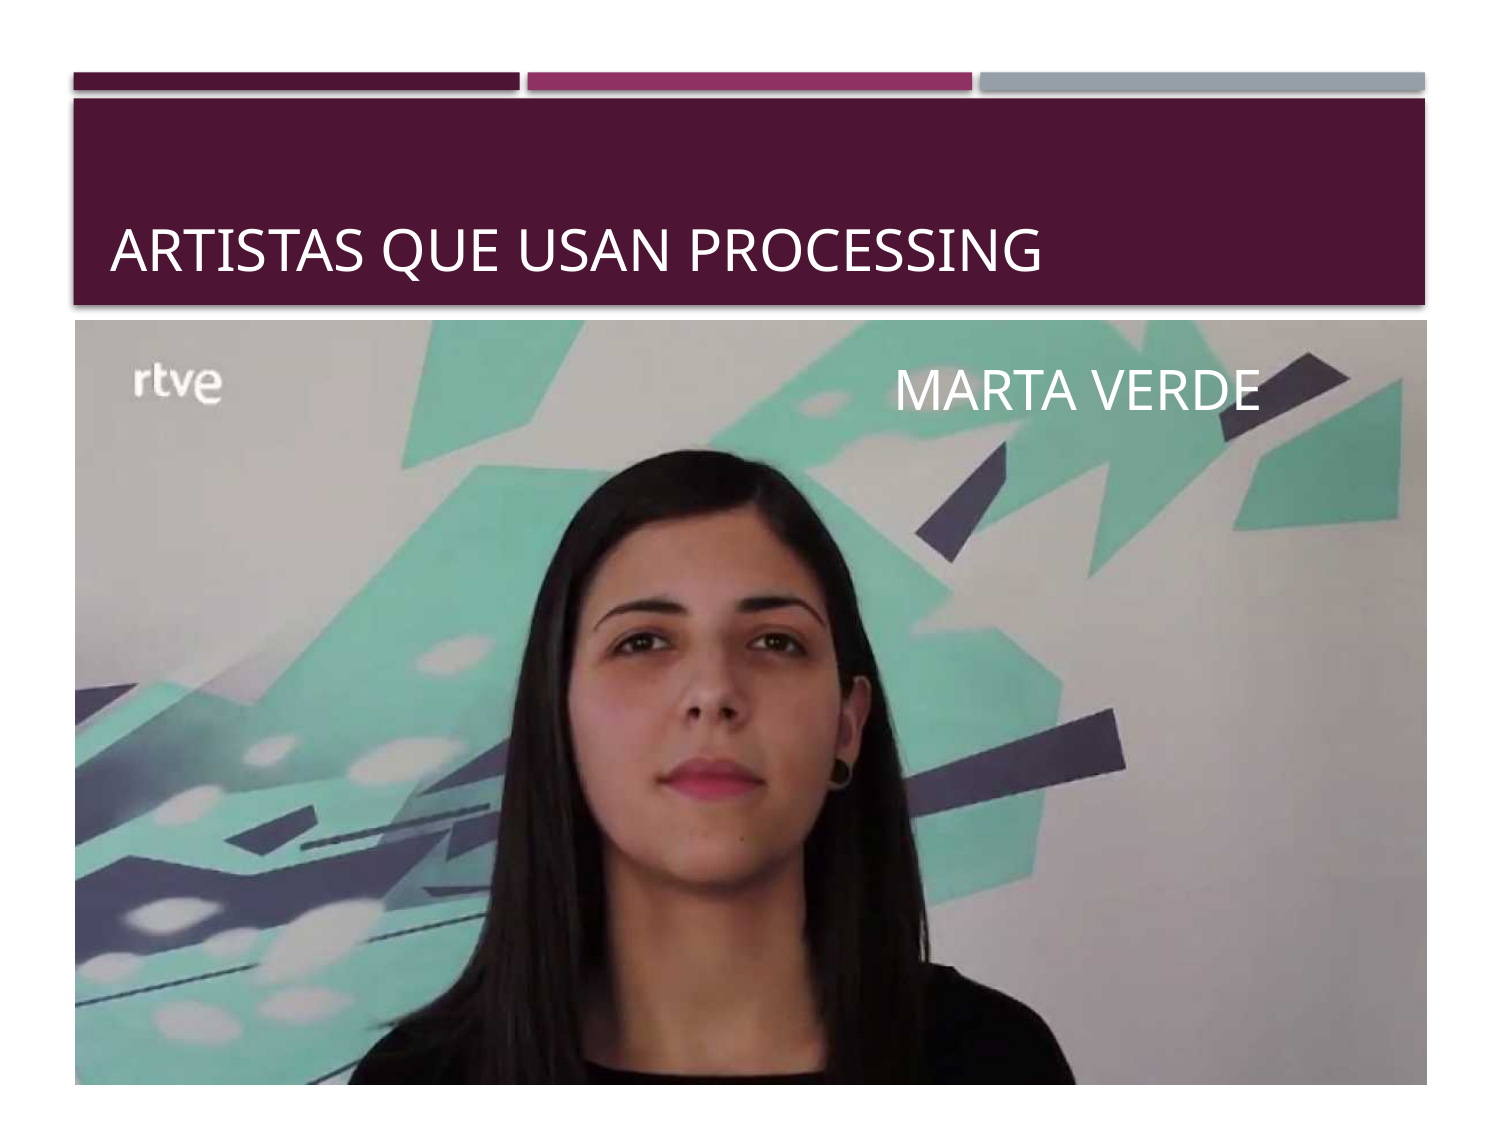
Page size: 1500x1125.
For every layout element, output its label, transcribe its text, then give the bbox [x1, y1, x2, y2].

title Artistas que usan processing [95, 112, 1406, 291]
picture [74, 319, 1428, 1086]
